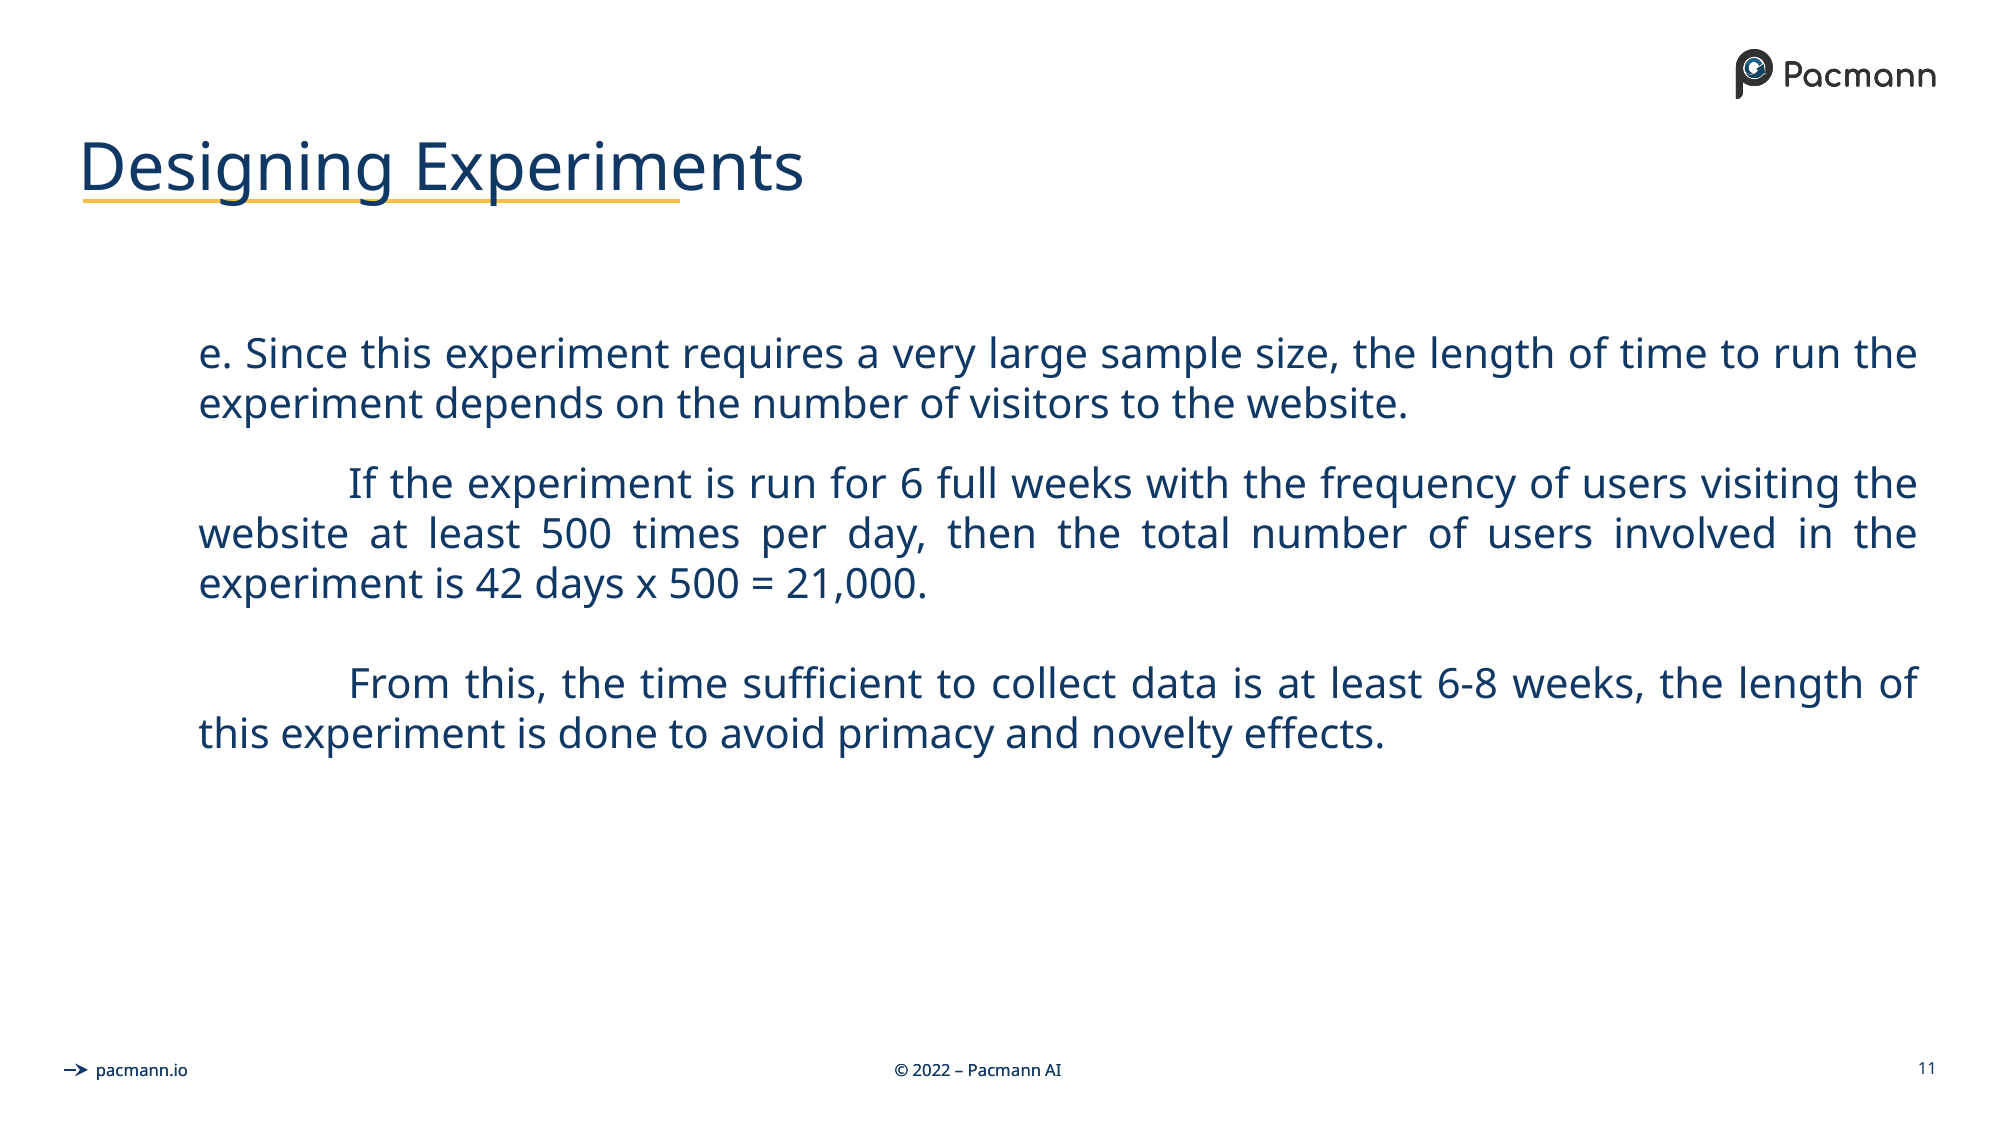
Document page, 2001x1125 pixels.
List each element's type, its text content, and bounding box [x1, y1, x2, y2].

title Designing Experiments [63, 59, 1935, 278]
text_box e. Since this experiment requires a very large sample size, the length of time to run the experiment depends on the number of visitors to the website. If the experiment is run for 6 full weeks with the frequency of users visiting the website at least 500 times per day, then the total number of users involved in the experiment is 42 days x 500 = 21,000. From this, the time sufficient to collect data is at least 6-8 weeks, the length of this experiment is done to avoid primacy and novelty effects. [65, 319, 1935, 765]
picture [1707, 36, 1966, 112]
